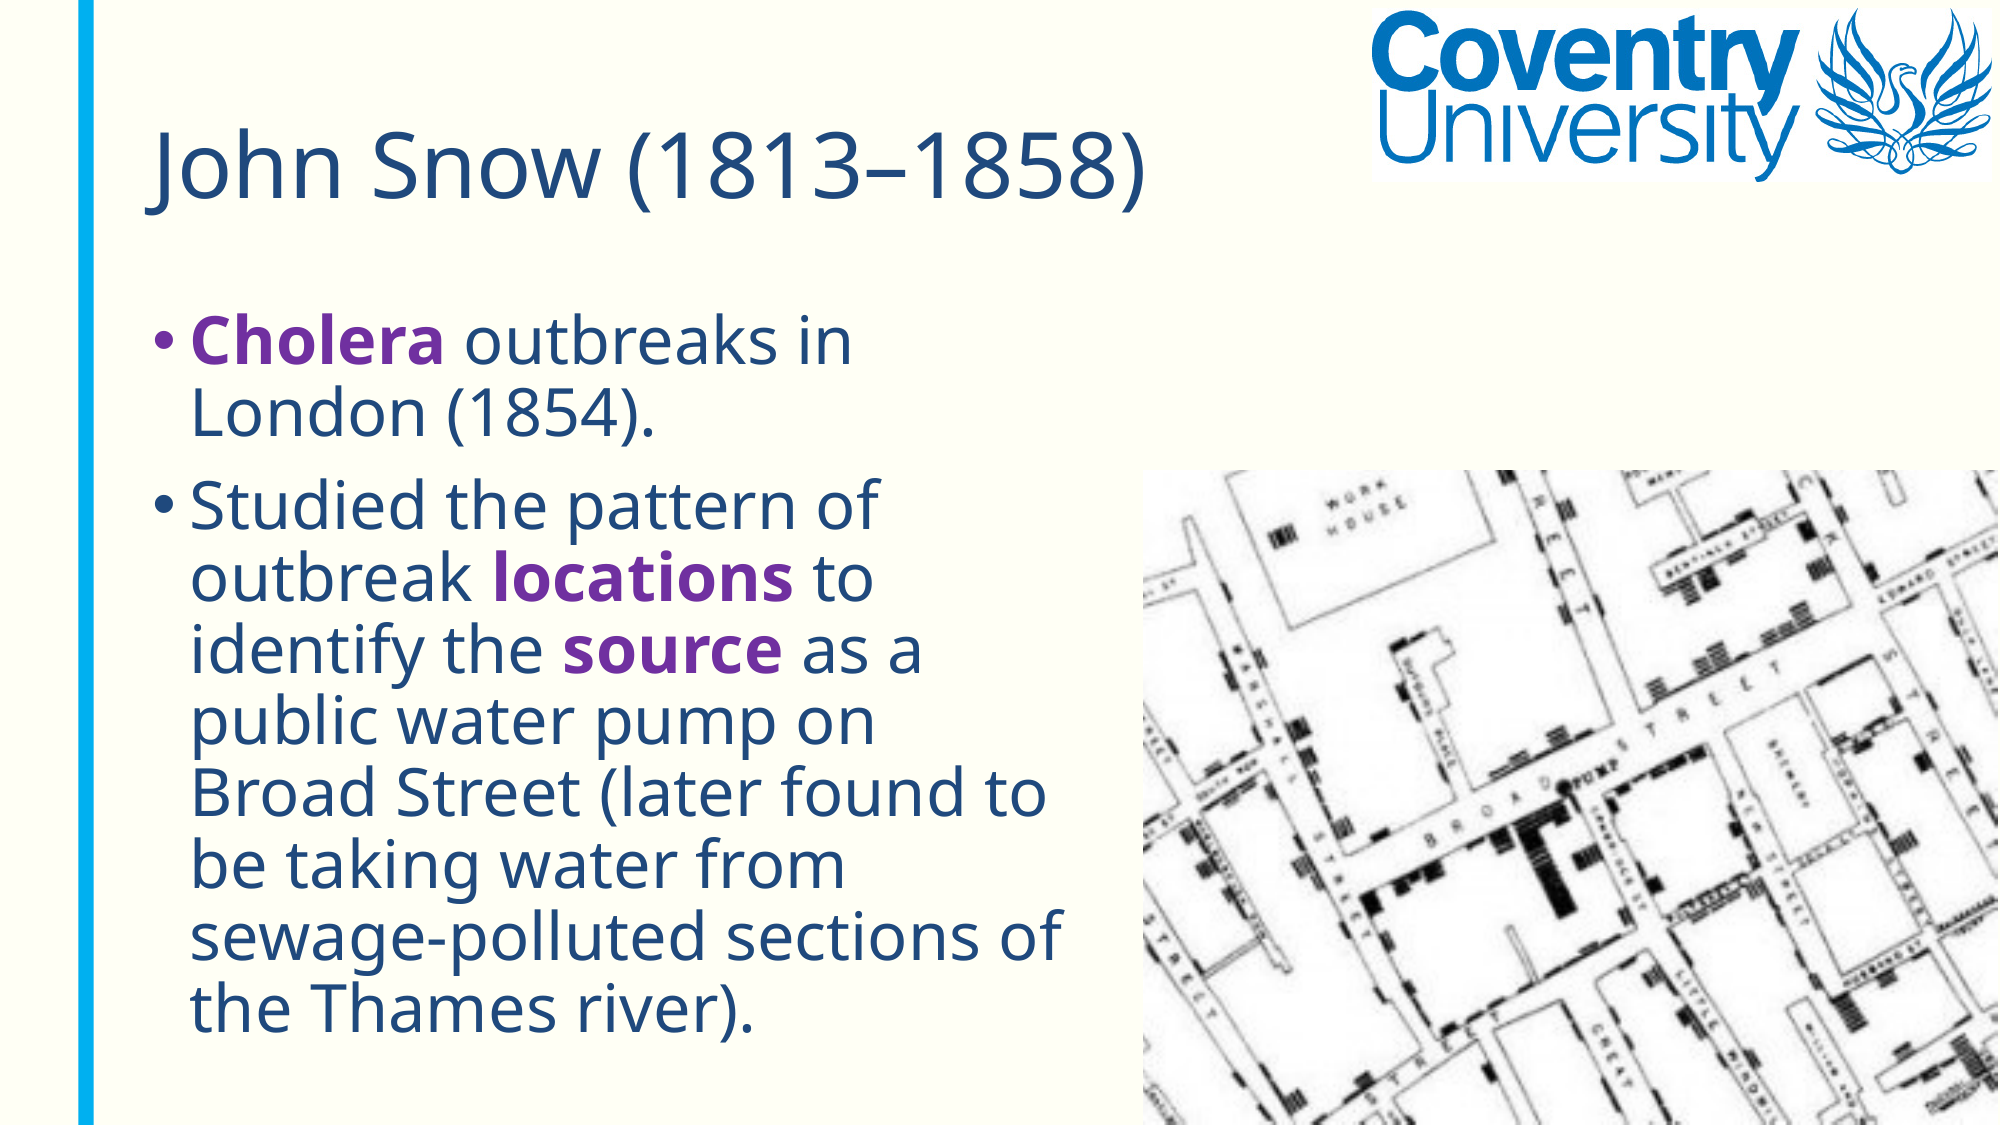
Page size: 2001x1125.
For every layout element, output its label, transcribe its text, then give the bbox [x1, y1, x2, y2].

title John Snow (1813–1858) [137, 59, 1863, 278]
list Cholera outbreaks in London (1854). Studied the pattern of outbreak locations to identify the source as a public water pump on Broad Street (later found to be taking water from sewage-polluted sections of the Thames river). [137, 299, 1093, 1014]
picture [1372, 8, 1992, 182]
picture [1143, 470, 1998, 1125]
